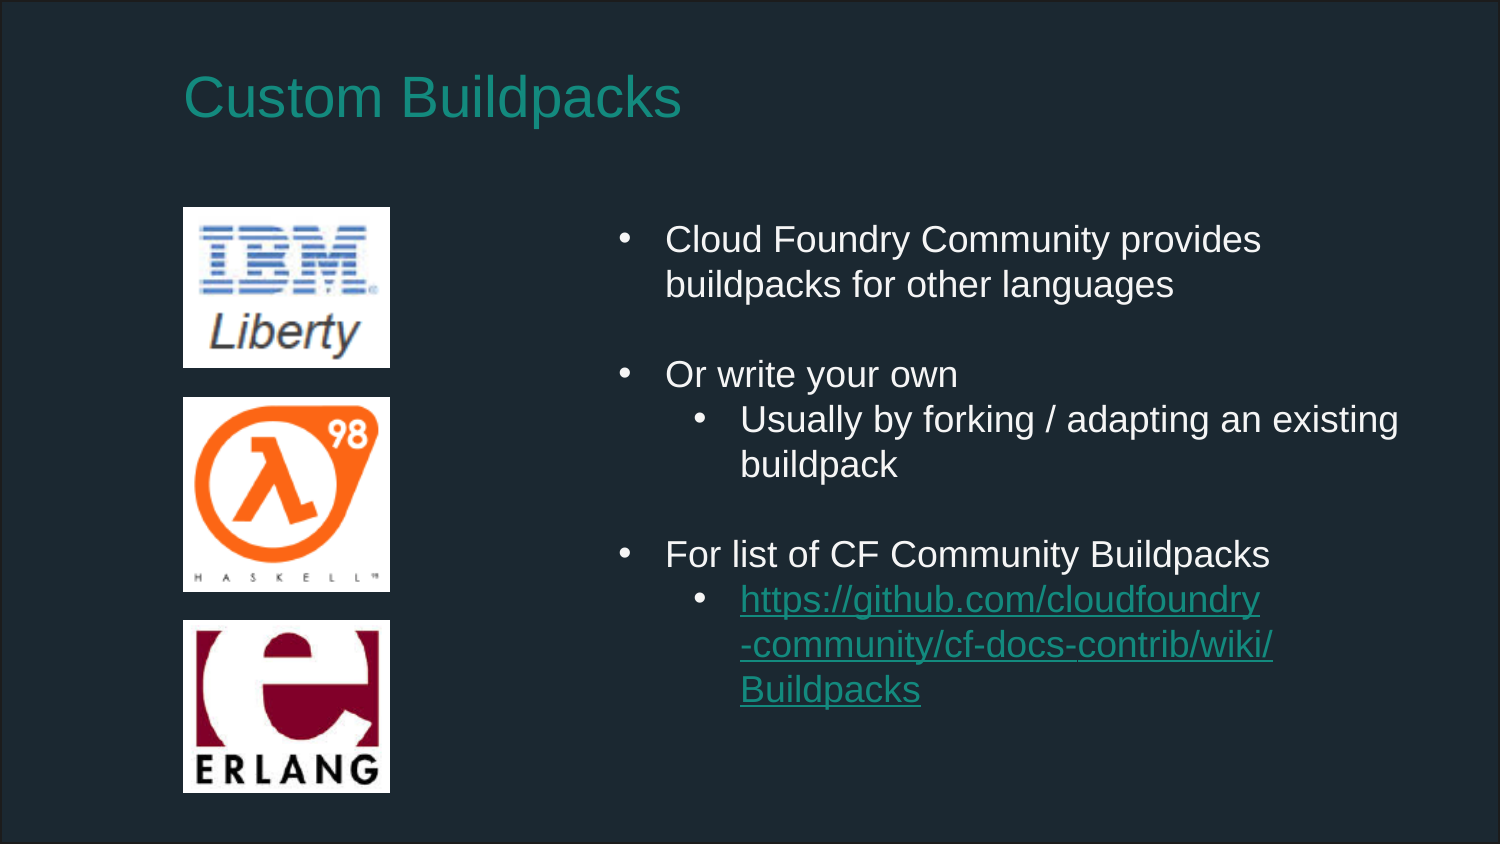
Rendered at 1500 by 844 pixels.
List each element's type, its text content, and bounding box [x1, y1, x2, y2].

title Custom Buildpacks [183, 66, 1324, 163]
picture [183, 619, 390, 793]
picture [183, 207, 390, 369]
text_box Cloud Foundry Community provides buildpacks for other languages Or write your own Usually by forking / adapting an existing buildpack For list of CF Community Buildpacks https://github.com/cloudfoundry-community/cf-docs-contrib/wiki/Buildpacks [603, 207, 1427, 723]
picture [183, 396, 390, 592]
